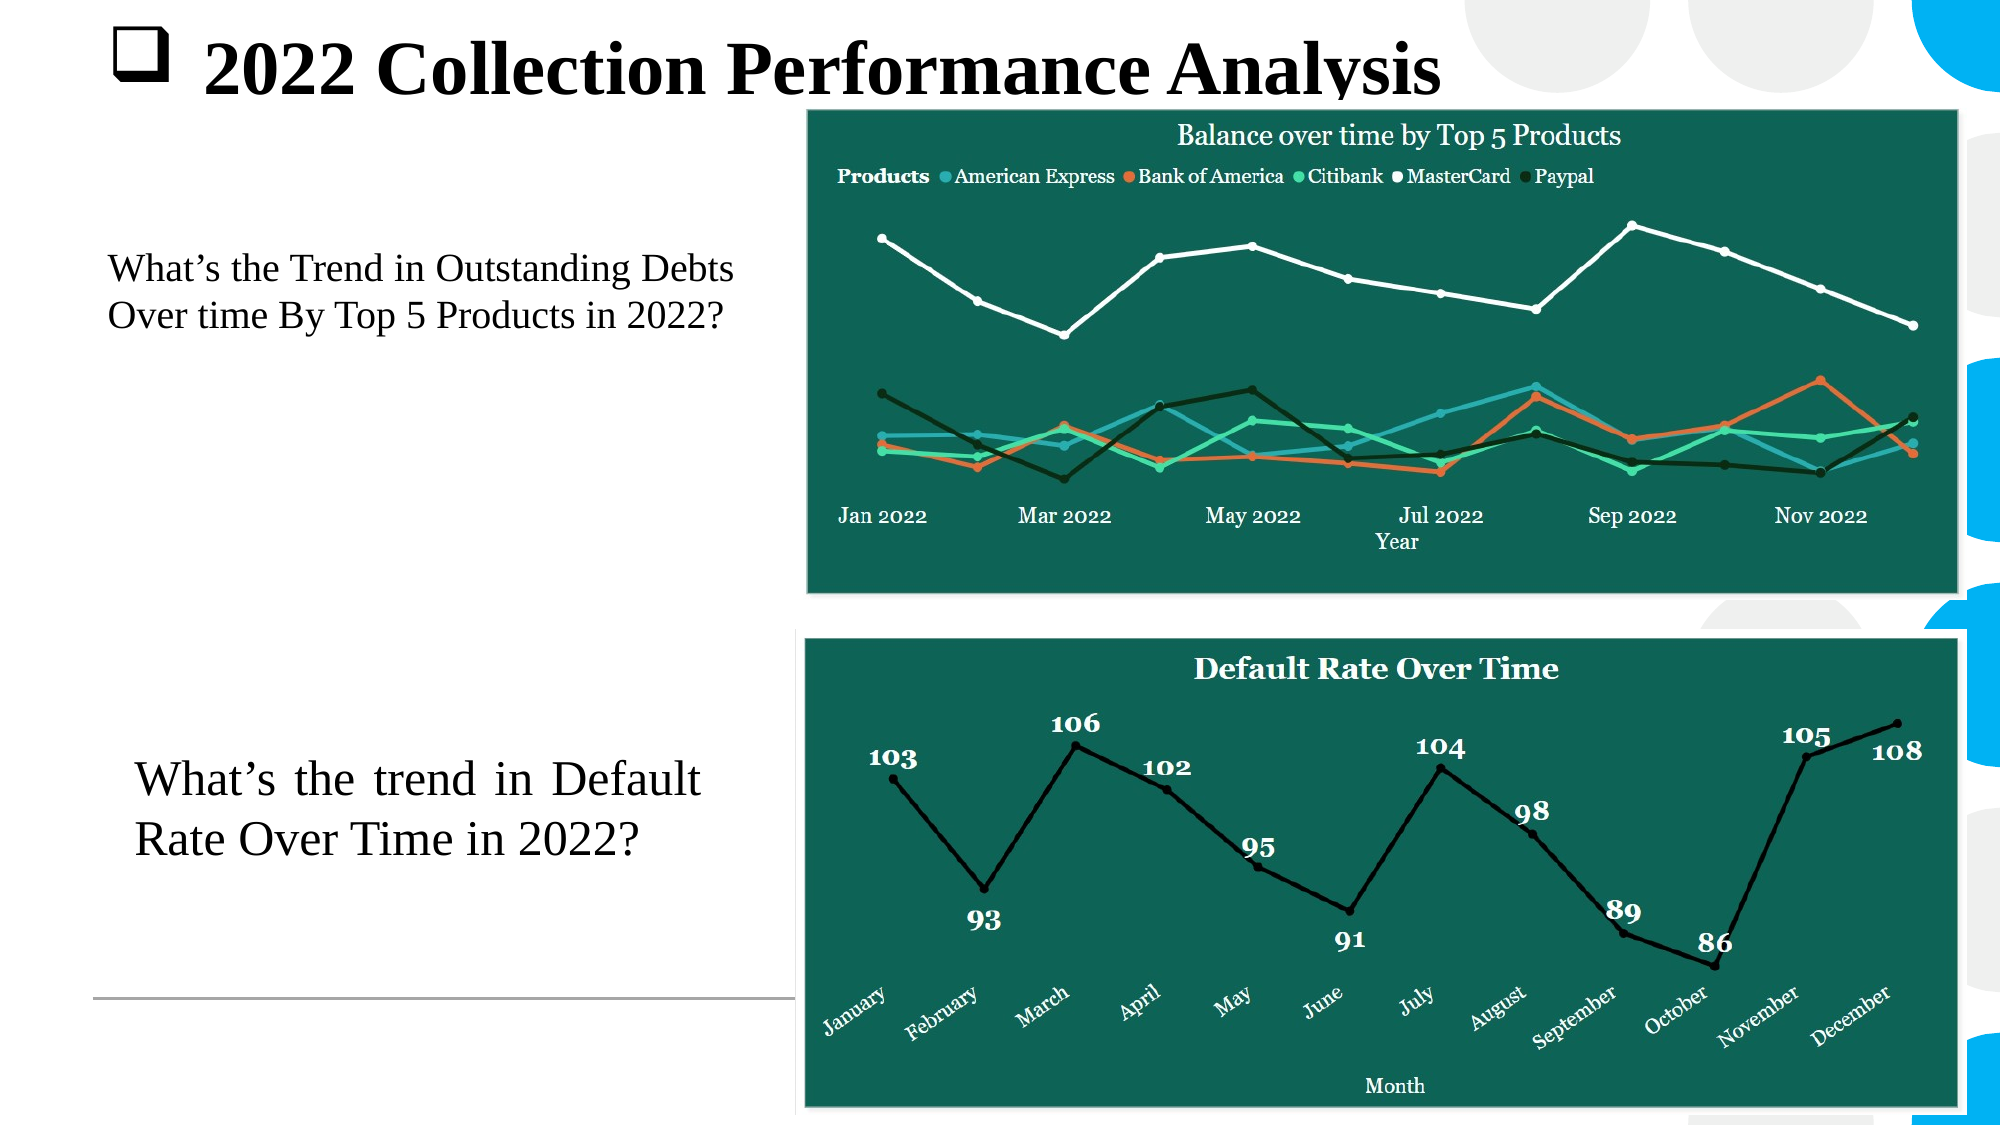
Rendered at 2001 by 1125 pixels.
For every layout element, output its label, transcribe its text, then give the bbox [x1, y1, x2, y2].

picture [795, 100, 1967, 600]
text_box What’s the trend in Default Rate Over Time in 2022? [119, 737, 717, 896]
title 2022 Collection Performance Analysis [92, 10, 1705, 118]
picture [795, 628, 1967, 1115]
list What’s the Trend in Outstanding Debts Over time By Top 5 Products in 2022? [92, 233, 750, 392]
